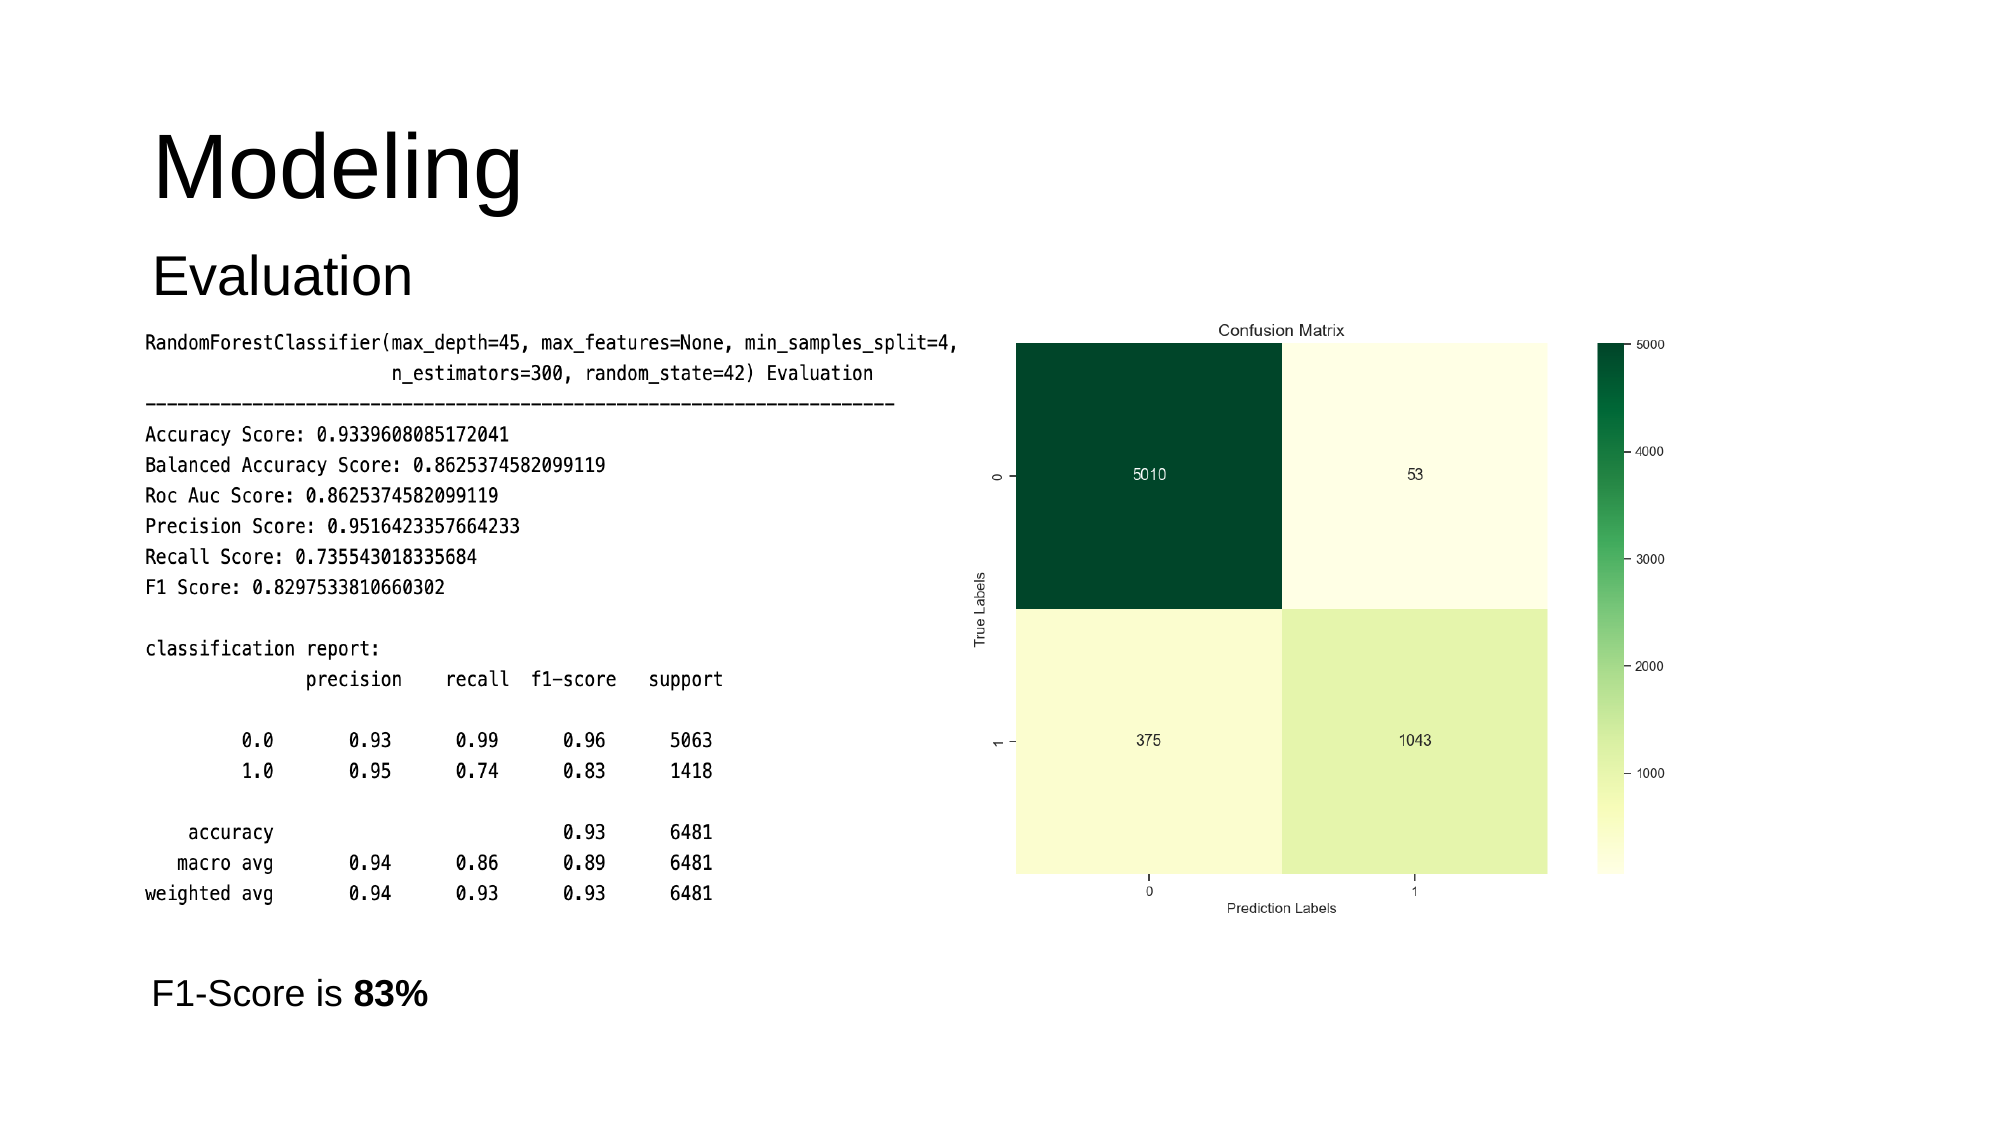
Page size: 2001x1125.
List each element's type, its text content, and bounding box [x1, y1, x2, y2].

picture [136, 315, 1672, 932]
text_box Evaluation [137, 240, 1863, 316]
text_box F1-Score is 83% [136, 961, 1569, 1022]
title Modeling [137, 60, 1863, 240]
